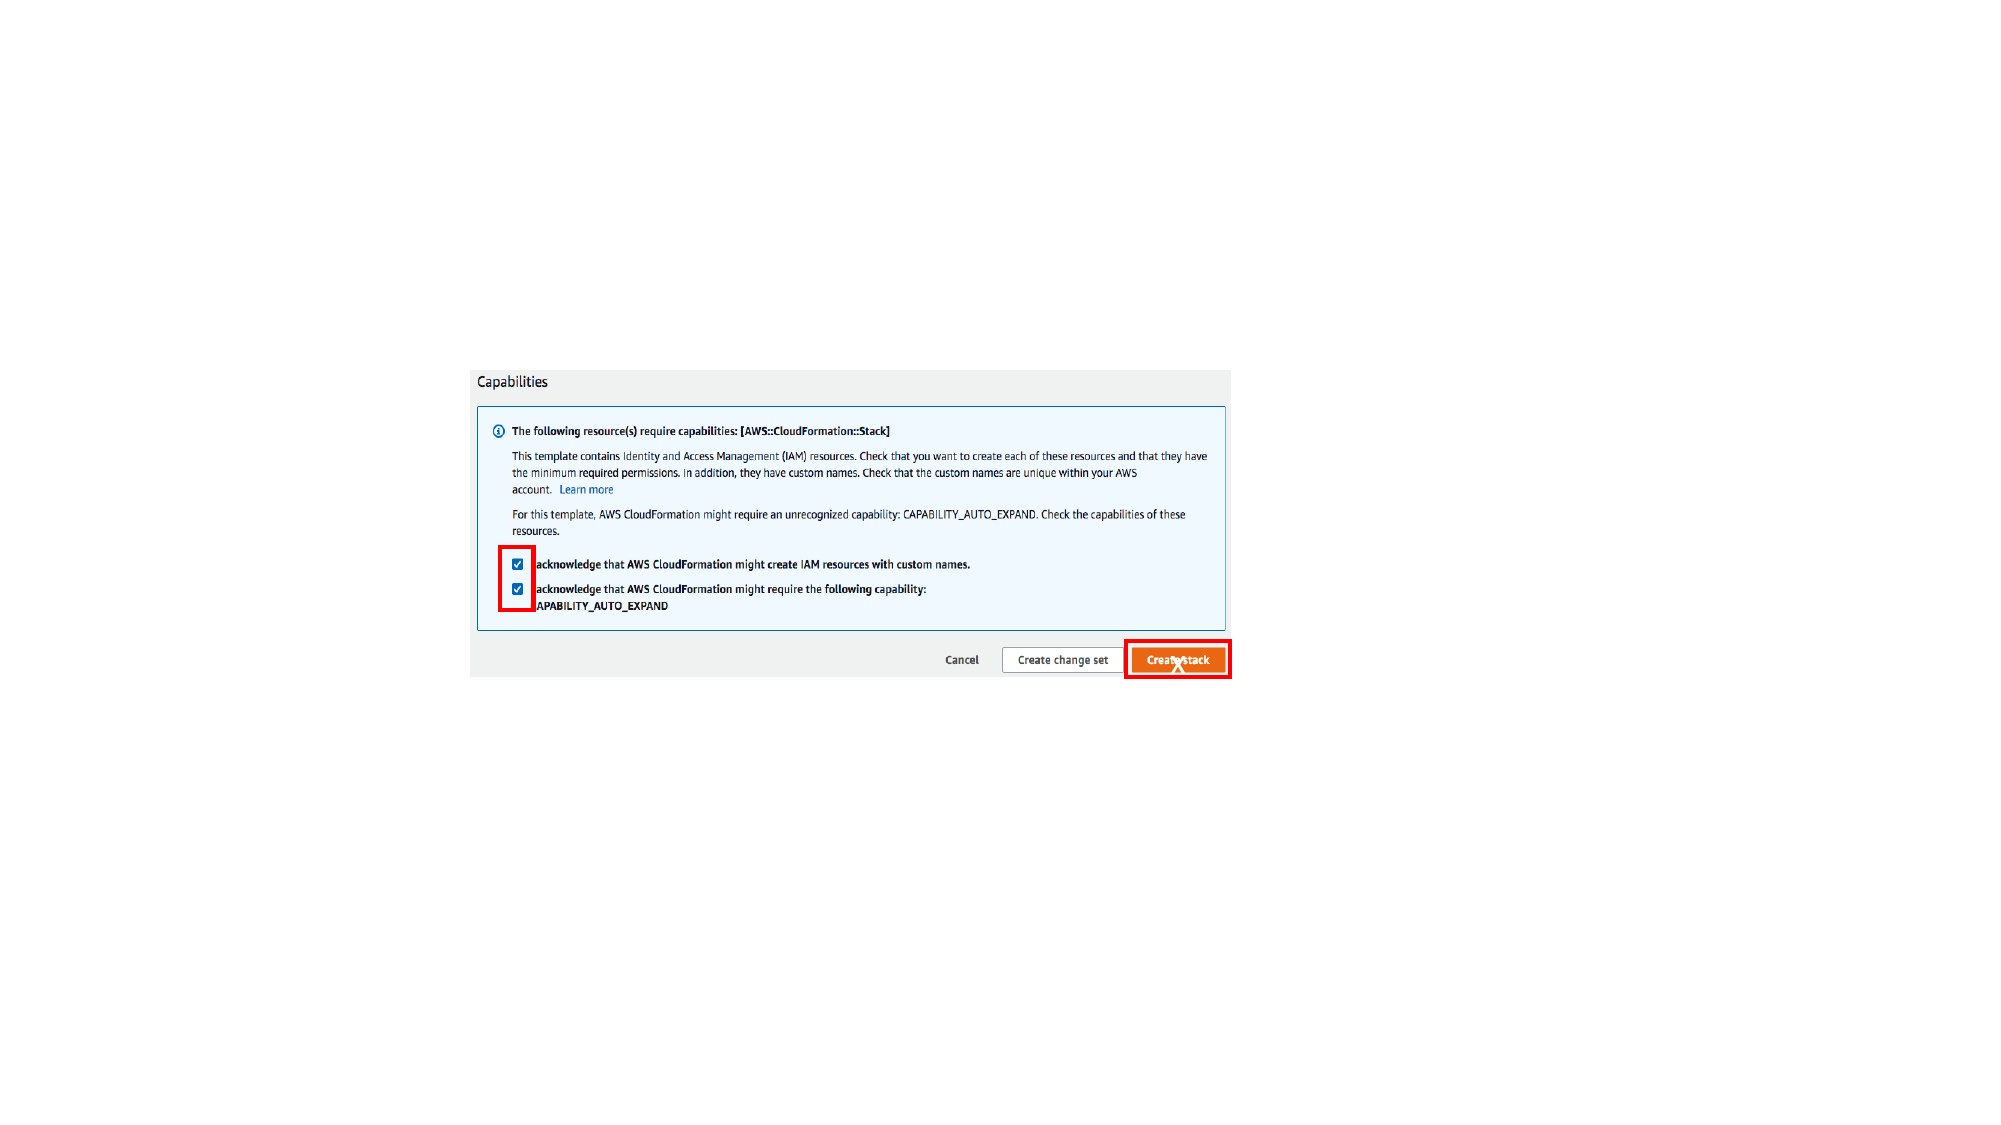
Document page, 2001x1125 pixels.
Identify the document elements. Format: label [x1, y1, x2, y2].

text_box [470, 370, 1231, 677]
